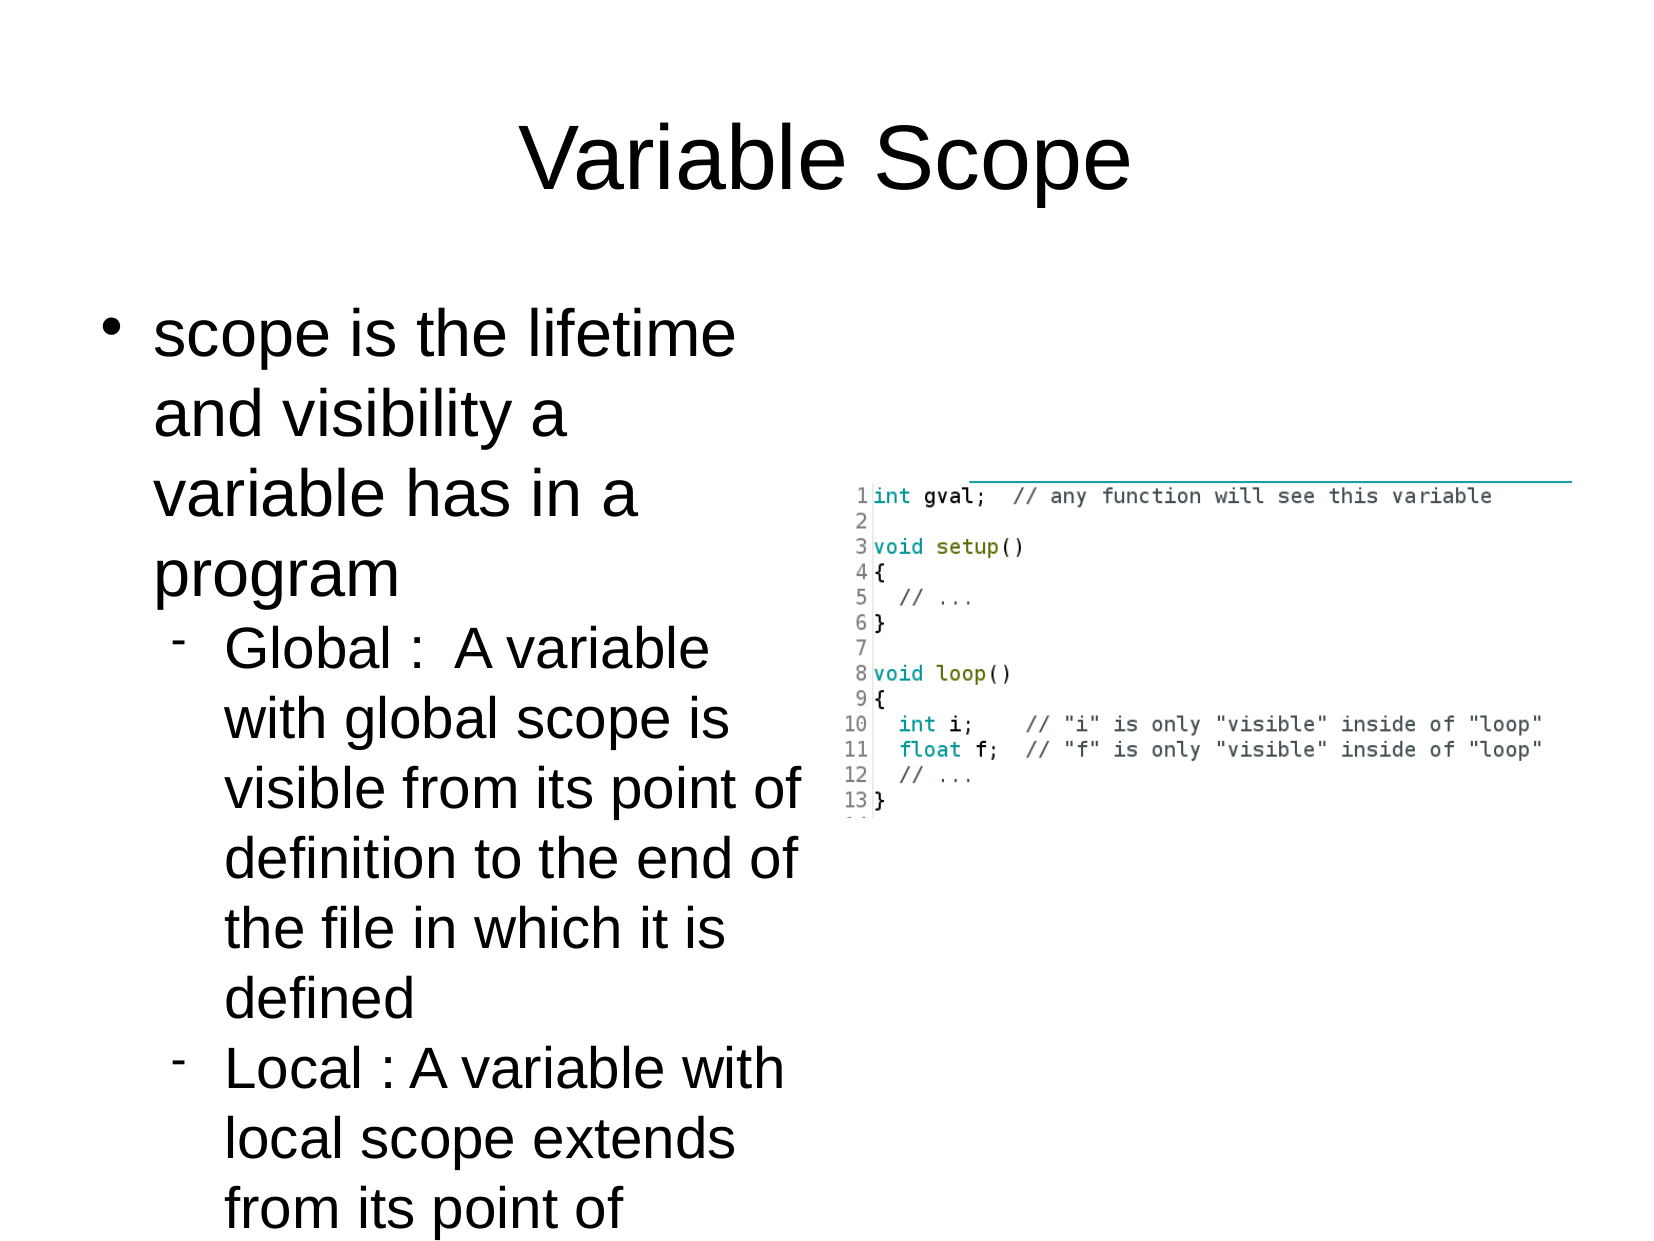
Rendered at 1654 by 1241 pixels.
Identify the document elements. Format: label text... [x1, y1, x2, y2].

text_box scope is the lifetime and visibility a variable has in a program Global : A variable with global scope is visible from its point of definition to the end of the file in which it is defined Local : A variable with local scope extends from its point of definition to the end of the function block in which it is define [82, 290, 809, 1010]
text_box Variable Scope [82, 49, 1571, 257]
picture [844, 481, 1572, 818]
